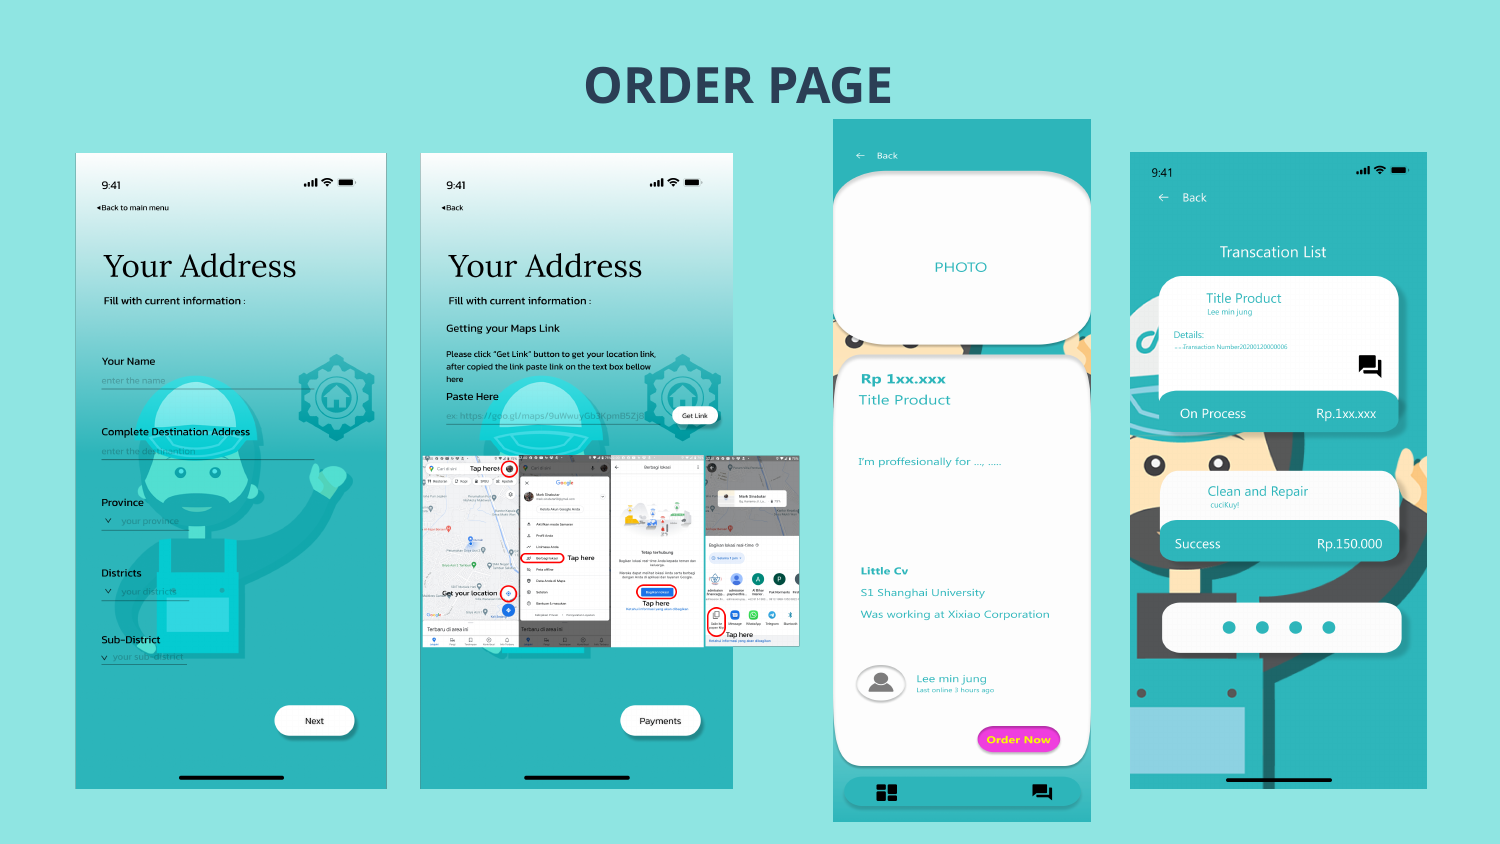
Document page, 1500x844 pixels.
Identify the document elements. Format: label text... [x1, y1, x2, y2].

picture [61, 152, 400, 789]
picture [1130, 152, 1427, 789]
picture [413, 152, 806, 789]
title ORDER PAGE [92, 21, 1386, 154]
picture [833, 118, 1091, 823]
